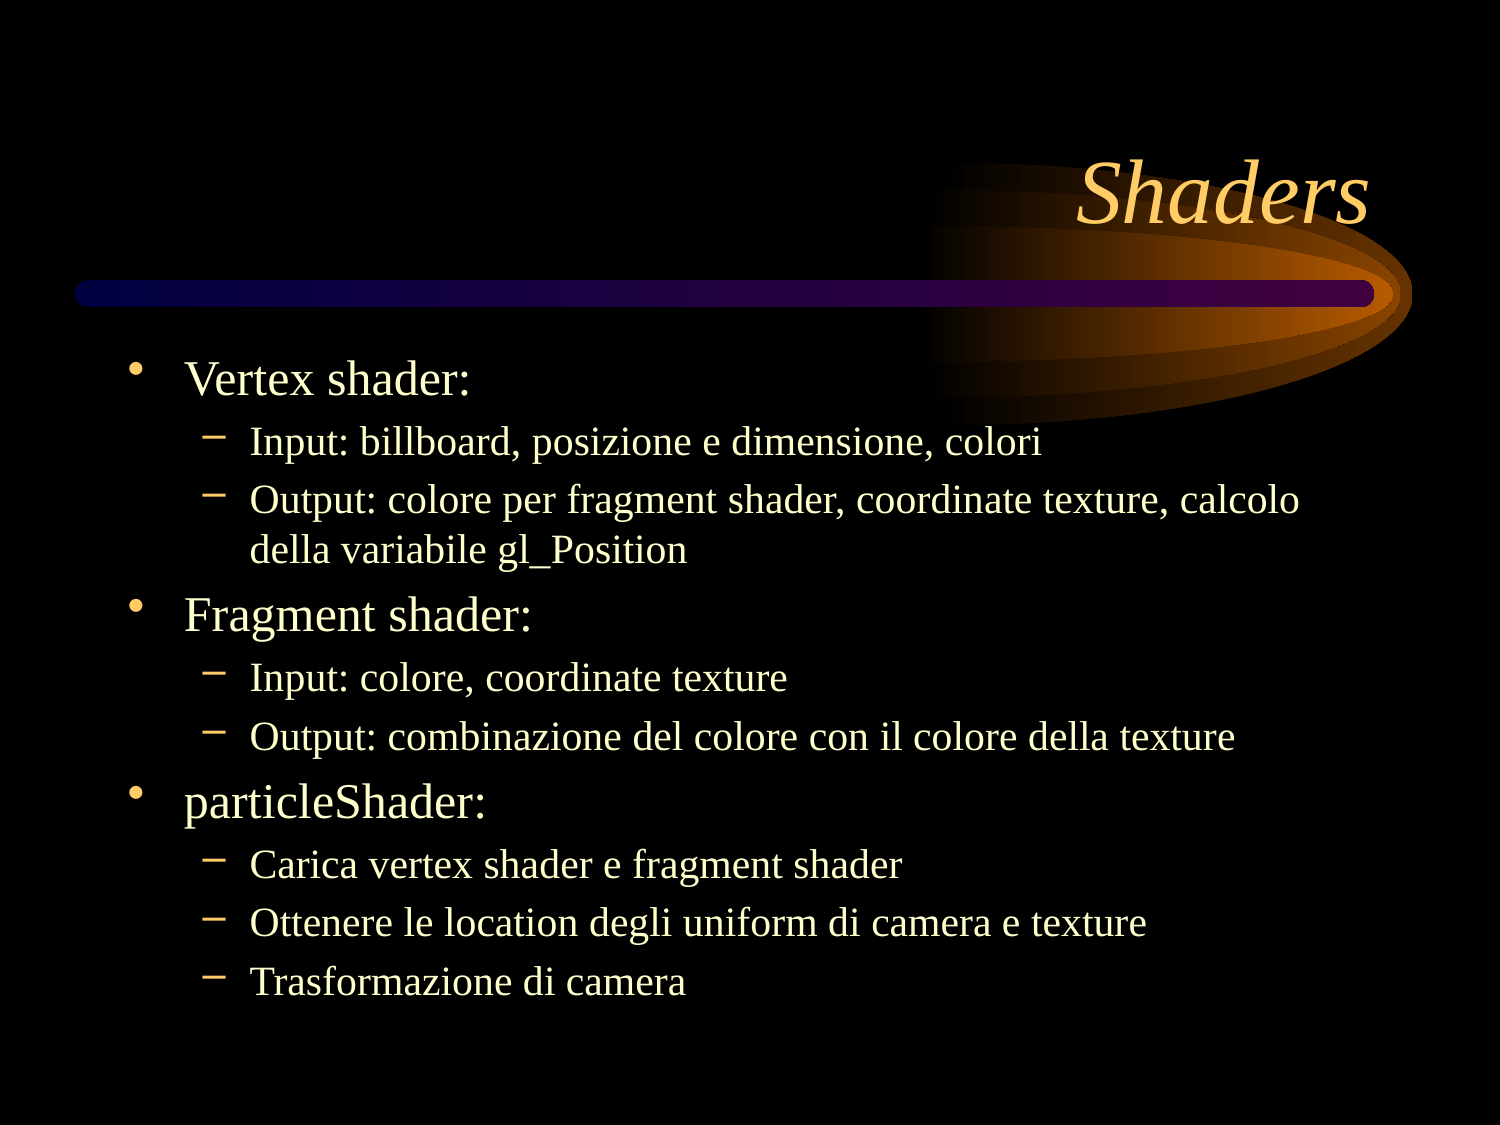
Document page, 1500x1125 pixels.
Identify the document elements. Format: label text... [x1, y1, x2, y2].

list Vertex shader: Input: billboard, posizione e dimensione, colori Output: colore per fragment shader, coordinate texture, calcolo della variabile gl_Position Fragment shader: Input: colore, coordinate texture Output: combinazione del colore con il colore della texture particleShader: Carica vertex shader e fragment shader Ottenere le location degli uniform di camera e texture Trasformazione di camera [112, 337, 1388, 1013]
title Shaders [112, 62, 1388, 250]
